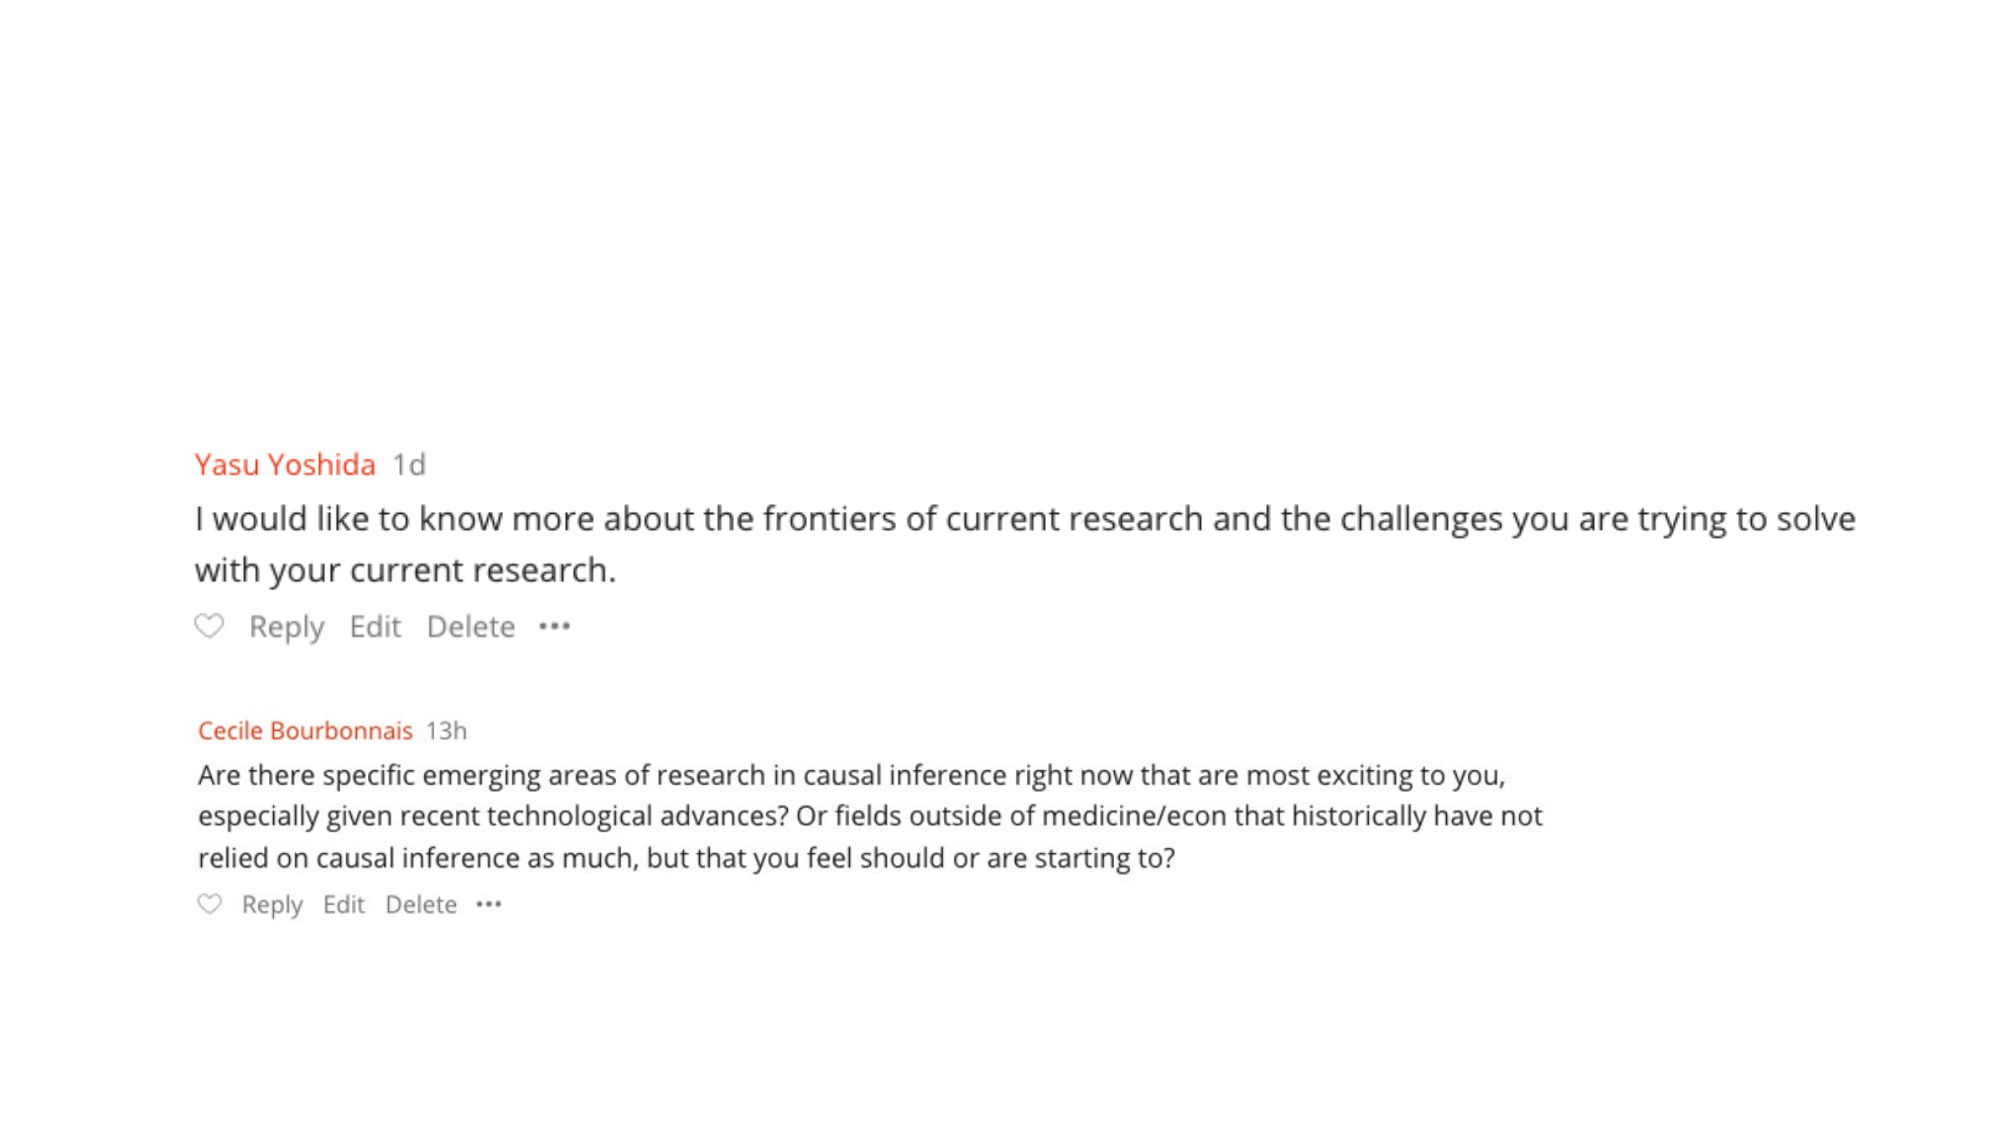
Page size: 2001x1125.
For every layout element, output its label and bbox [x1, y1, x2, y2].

picture [175, 434, 1903, 673]
picture [185, 702, 1607, 944]
